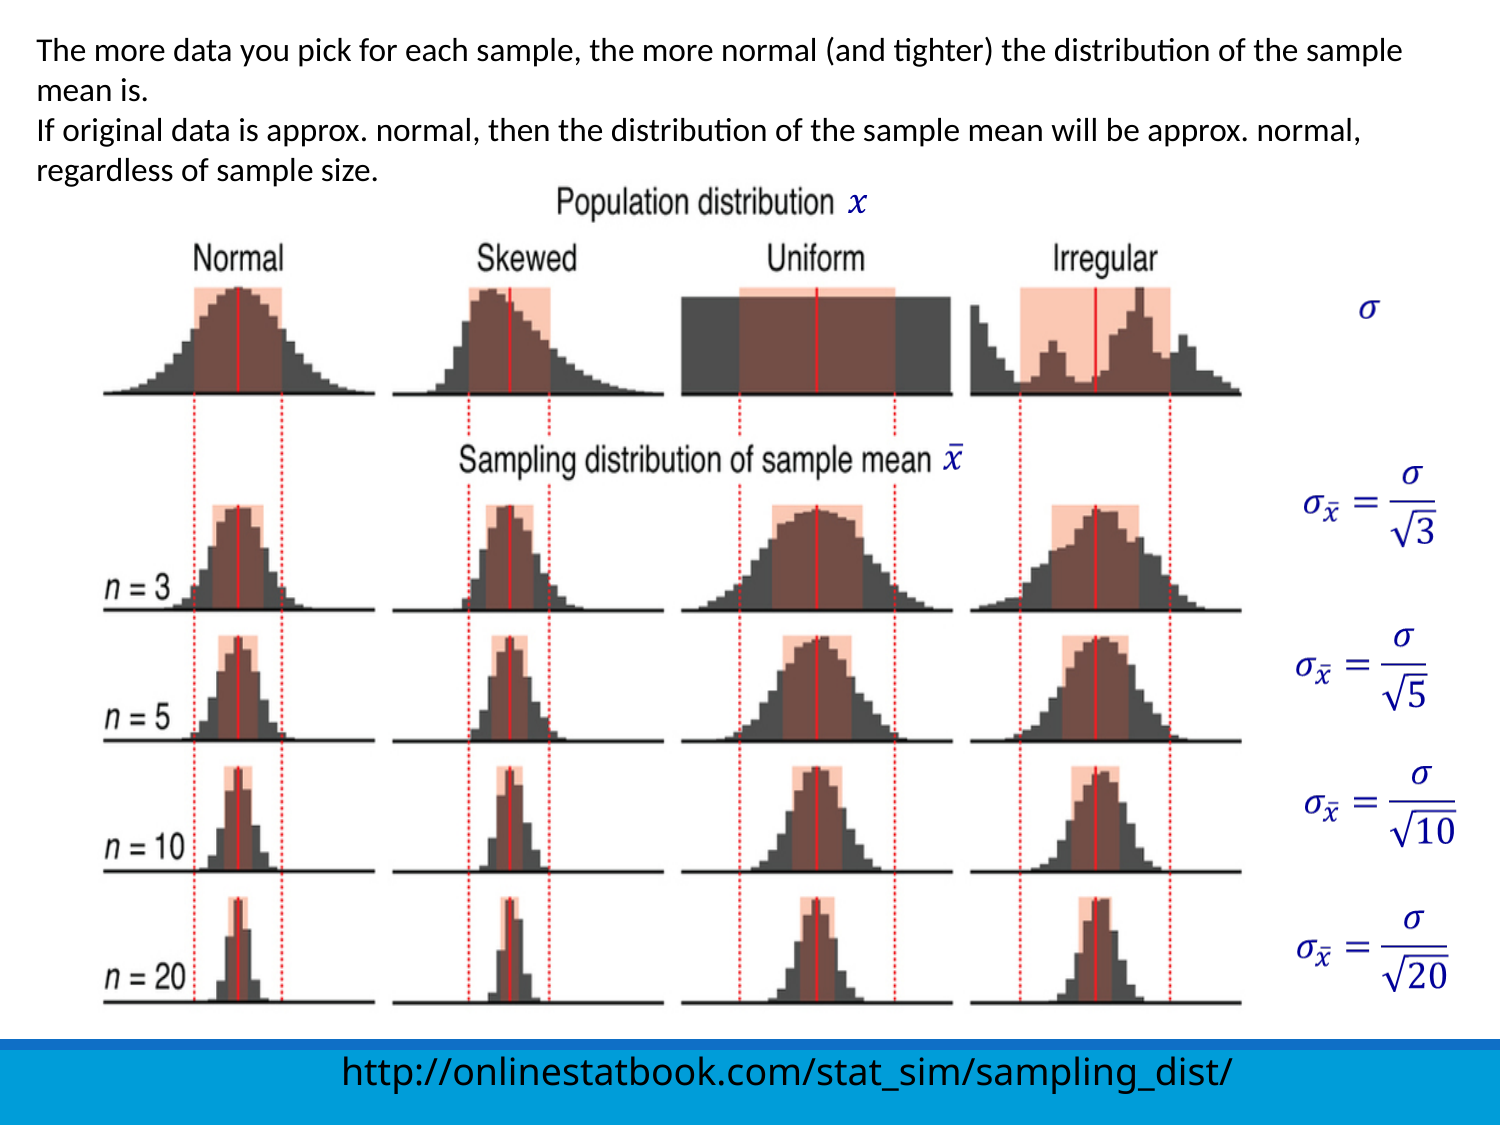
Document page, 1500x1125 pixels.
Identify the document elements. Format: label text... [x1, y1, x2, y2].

picture [96, 178, 1476, 1015]
text_box The more data you pick for each sample, the more normal (and tighter) the distribution of the sample mean is. If original data is approx. normal, then the distribution of the sample mean will be approx. normal, regardless of sample size. [21, 20, 1455, 196]
text_box http://onlinestatbook.com/stat_sim/sampling_dist/ [326, 1040, 1327, 1101]
